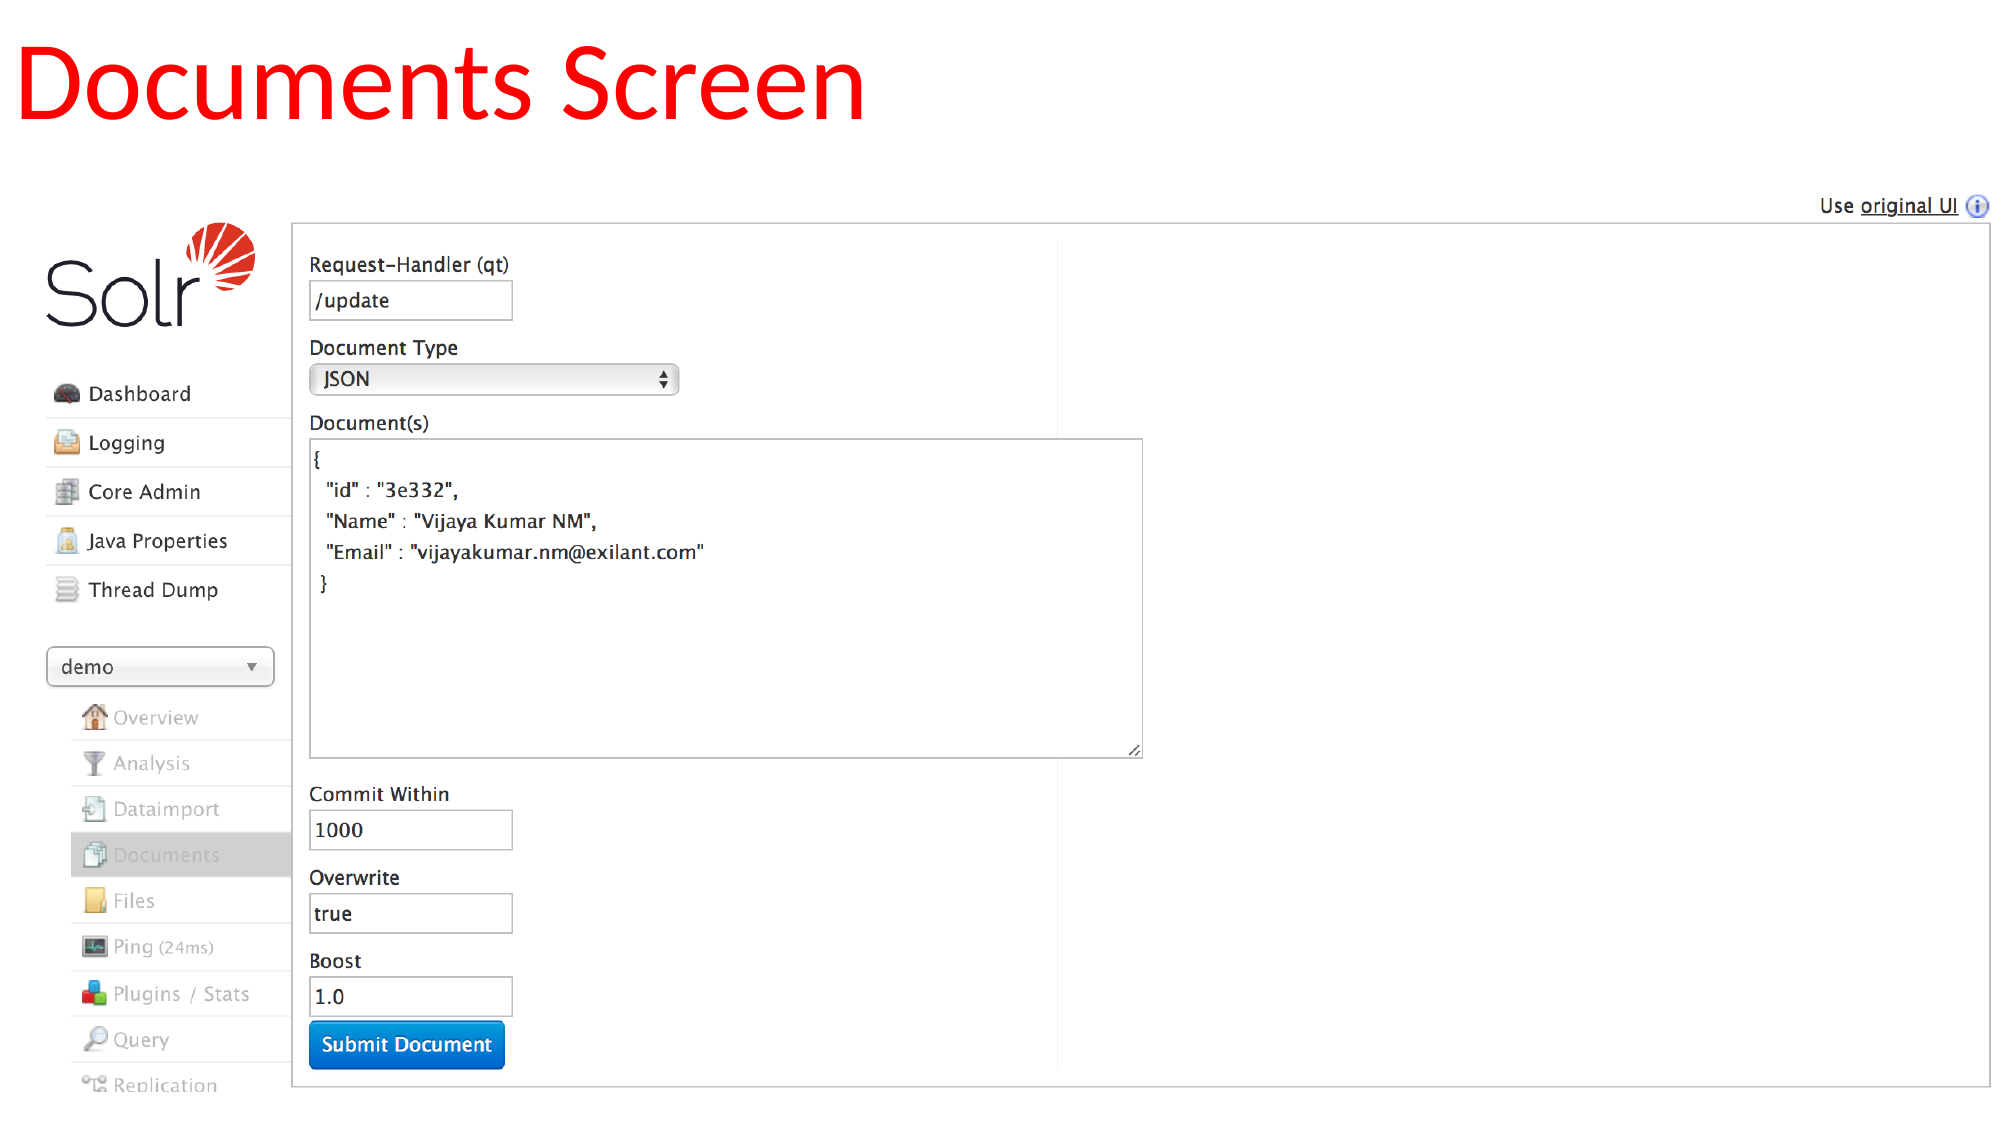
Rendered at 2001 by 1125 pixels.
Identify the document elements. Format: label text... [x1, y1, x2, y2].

picture [0, 178, 2000, 1092]
text_box Documents Screen [0, 0, 1493, 150]
